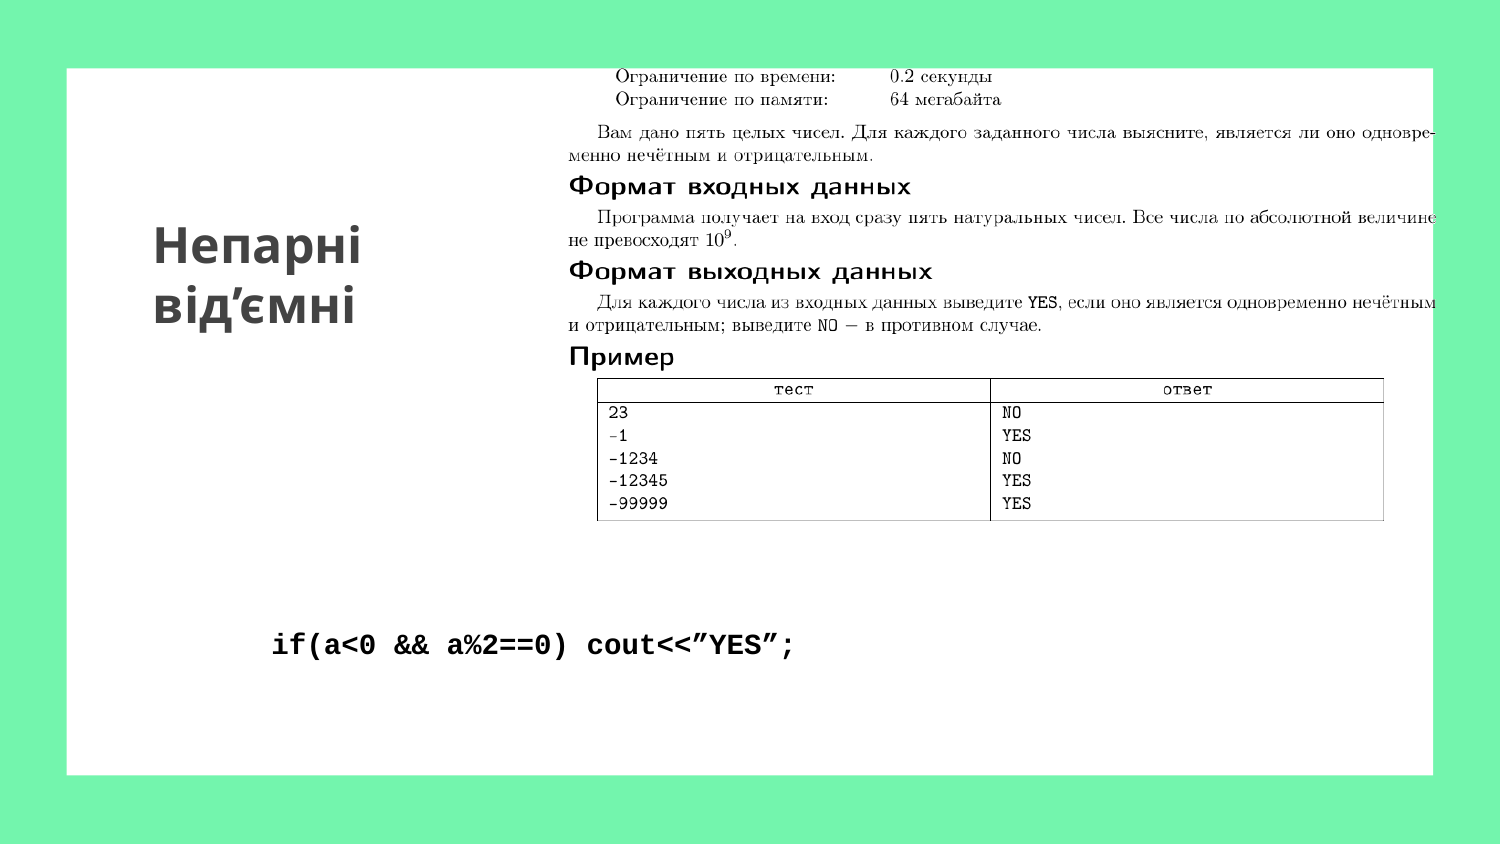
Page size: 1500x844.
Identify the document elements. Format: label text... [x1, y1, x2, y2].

text_box if(a<0 && a%2==0) cout<<”YES”; [256, 610, 1044, 703]
picture [567, 68, 1436, 521]
title Непарні від’ємні [137, 134, 486, 349]
